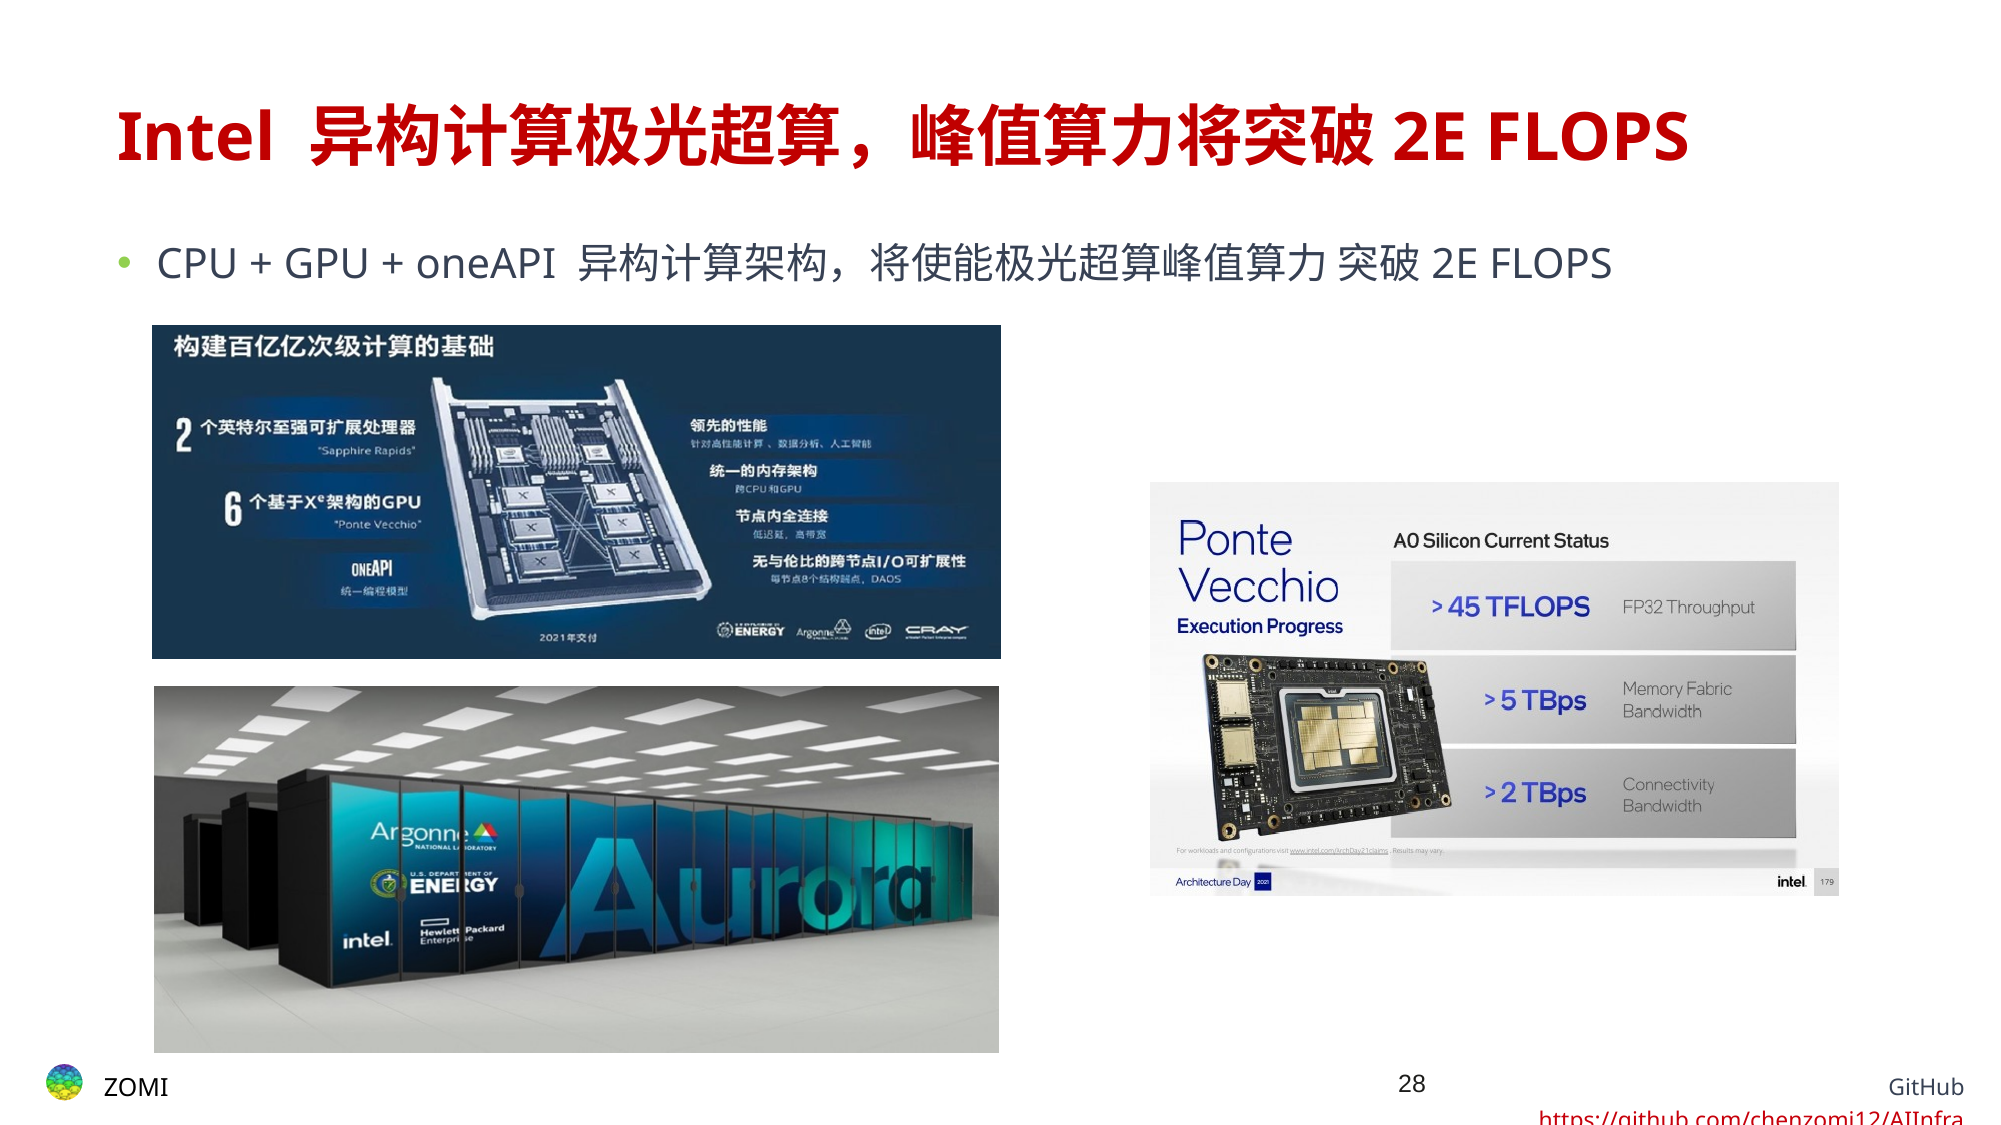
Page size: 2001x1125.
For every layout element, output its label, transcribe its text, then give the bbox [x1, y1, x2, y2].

list CPU + GPU + oneAPI 异构计算架构，将使能极光超算峰值算力 突破2E FLOPS [102, 204, 1901, 1043]
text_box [152, 324, 1001, 1053]
title Intel 异构计算极光超算，峰值算力将突破2E FLOPS [102, 85, 1901, 183]
picture [1150, 482, 1839, 896]
picture [47, 1065, 82, 1100]
